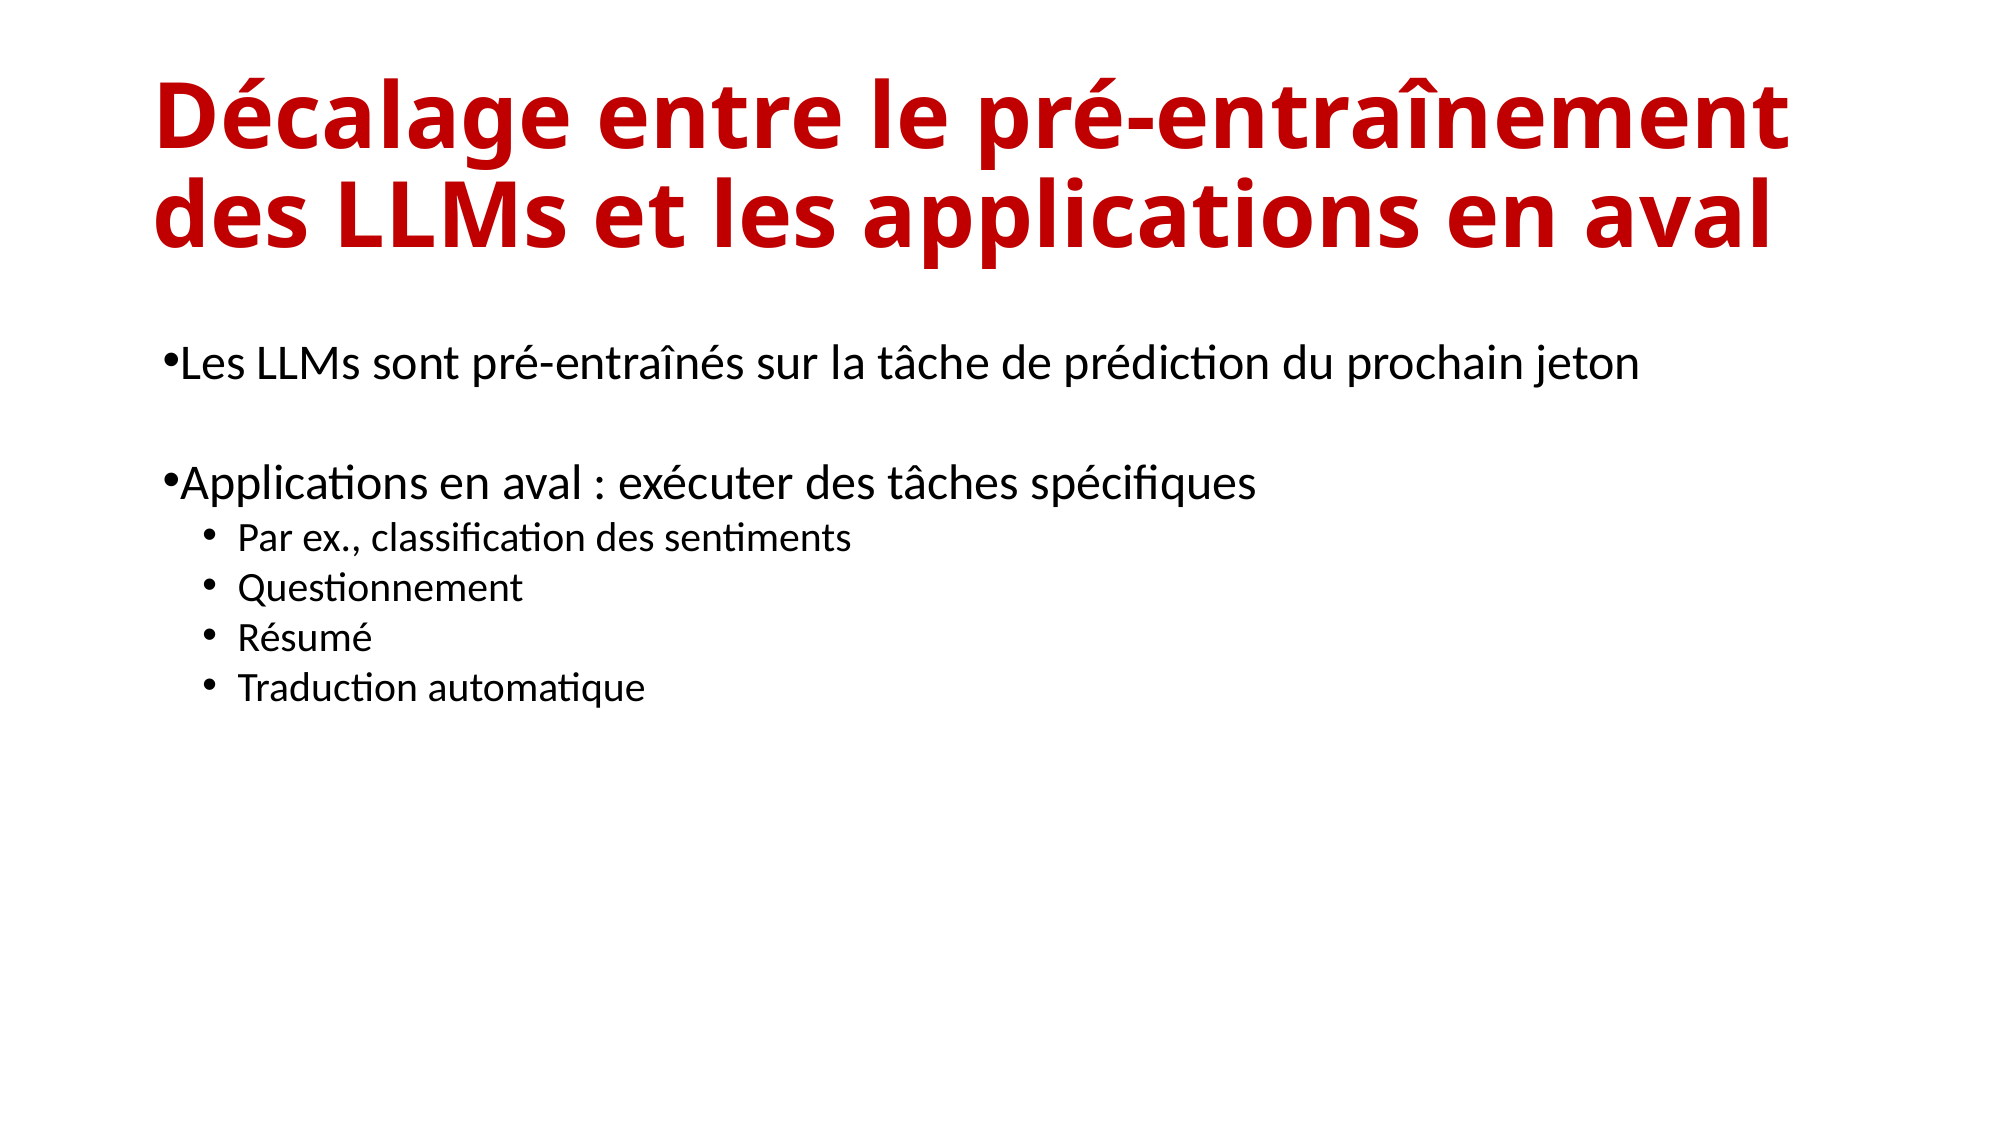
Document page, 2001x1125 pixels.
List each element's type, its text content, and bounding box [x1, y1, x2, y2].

text_box Les LLMs sont pré-entraînés sur la tâche de prédiction du prochain jeton Applications en aval : exécuter des tâches spécifiques Par ex., classification des sentiments Questionnement Résumé Traduction automatique [147, 322, 1894, 717]
title Décalage entre le pré-entraînement des LLMs et les applications en aval [137, 59, 1863, 278]
